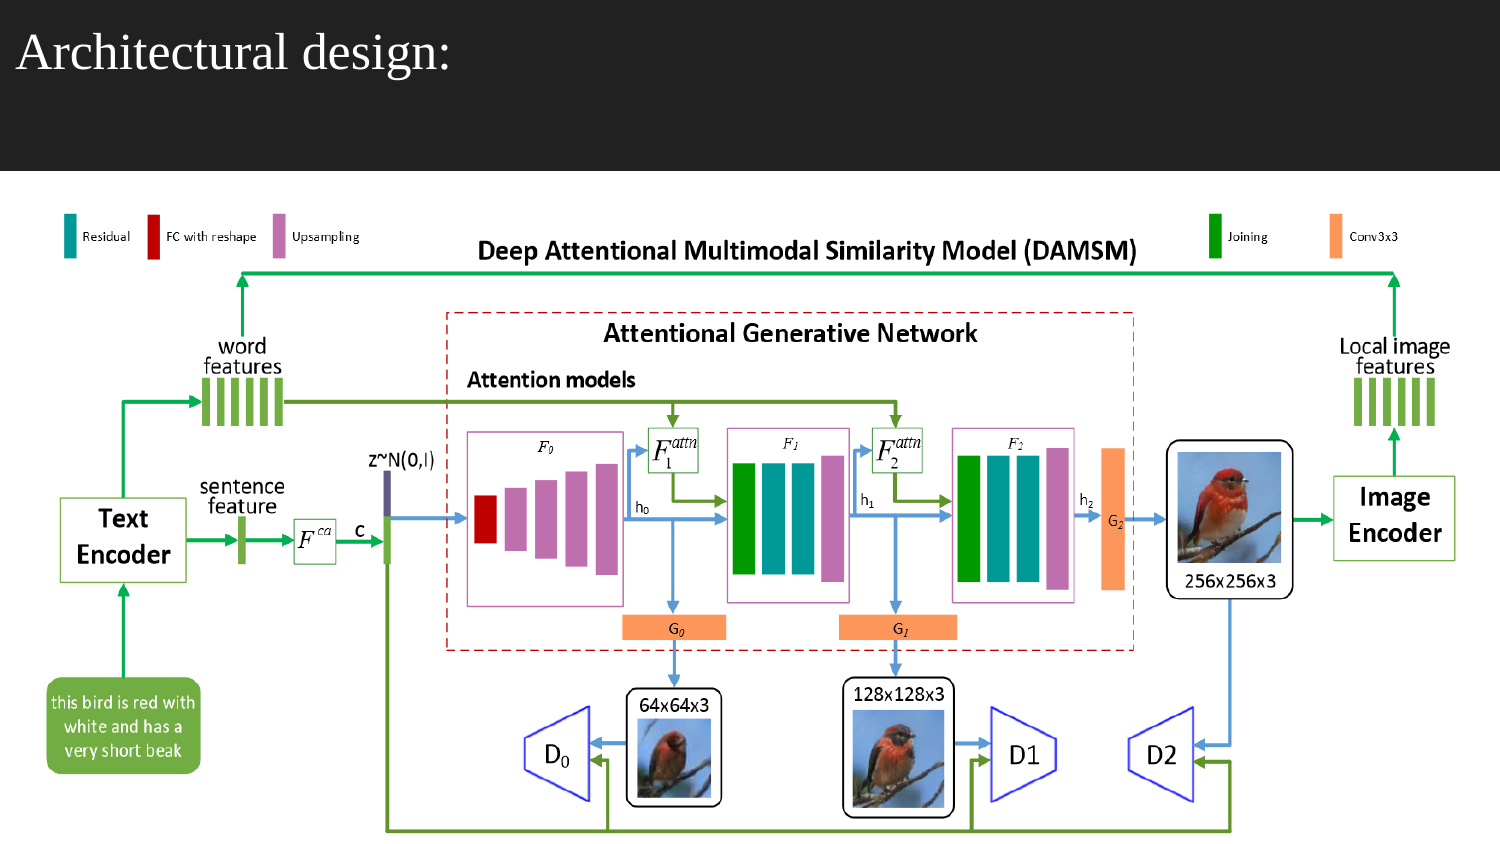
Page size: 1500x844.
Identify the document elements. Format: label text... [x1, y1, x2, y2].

picture [0, 171, 1500, 844]
text_box Architectural design: [0, 2, 945, 95]
